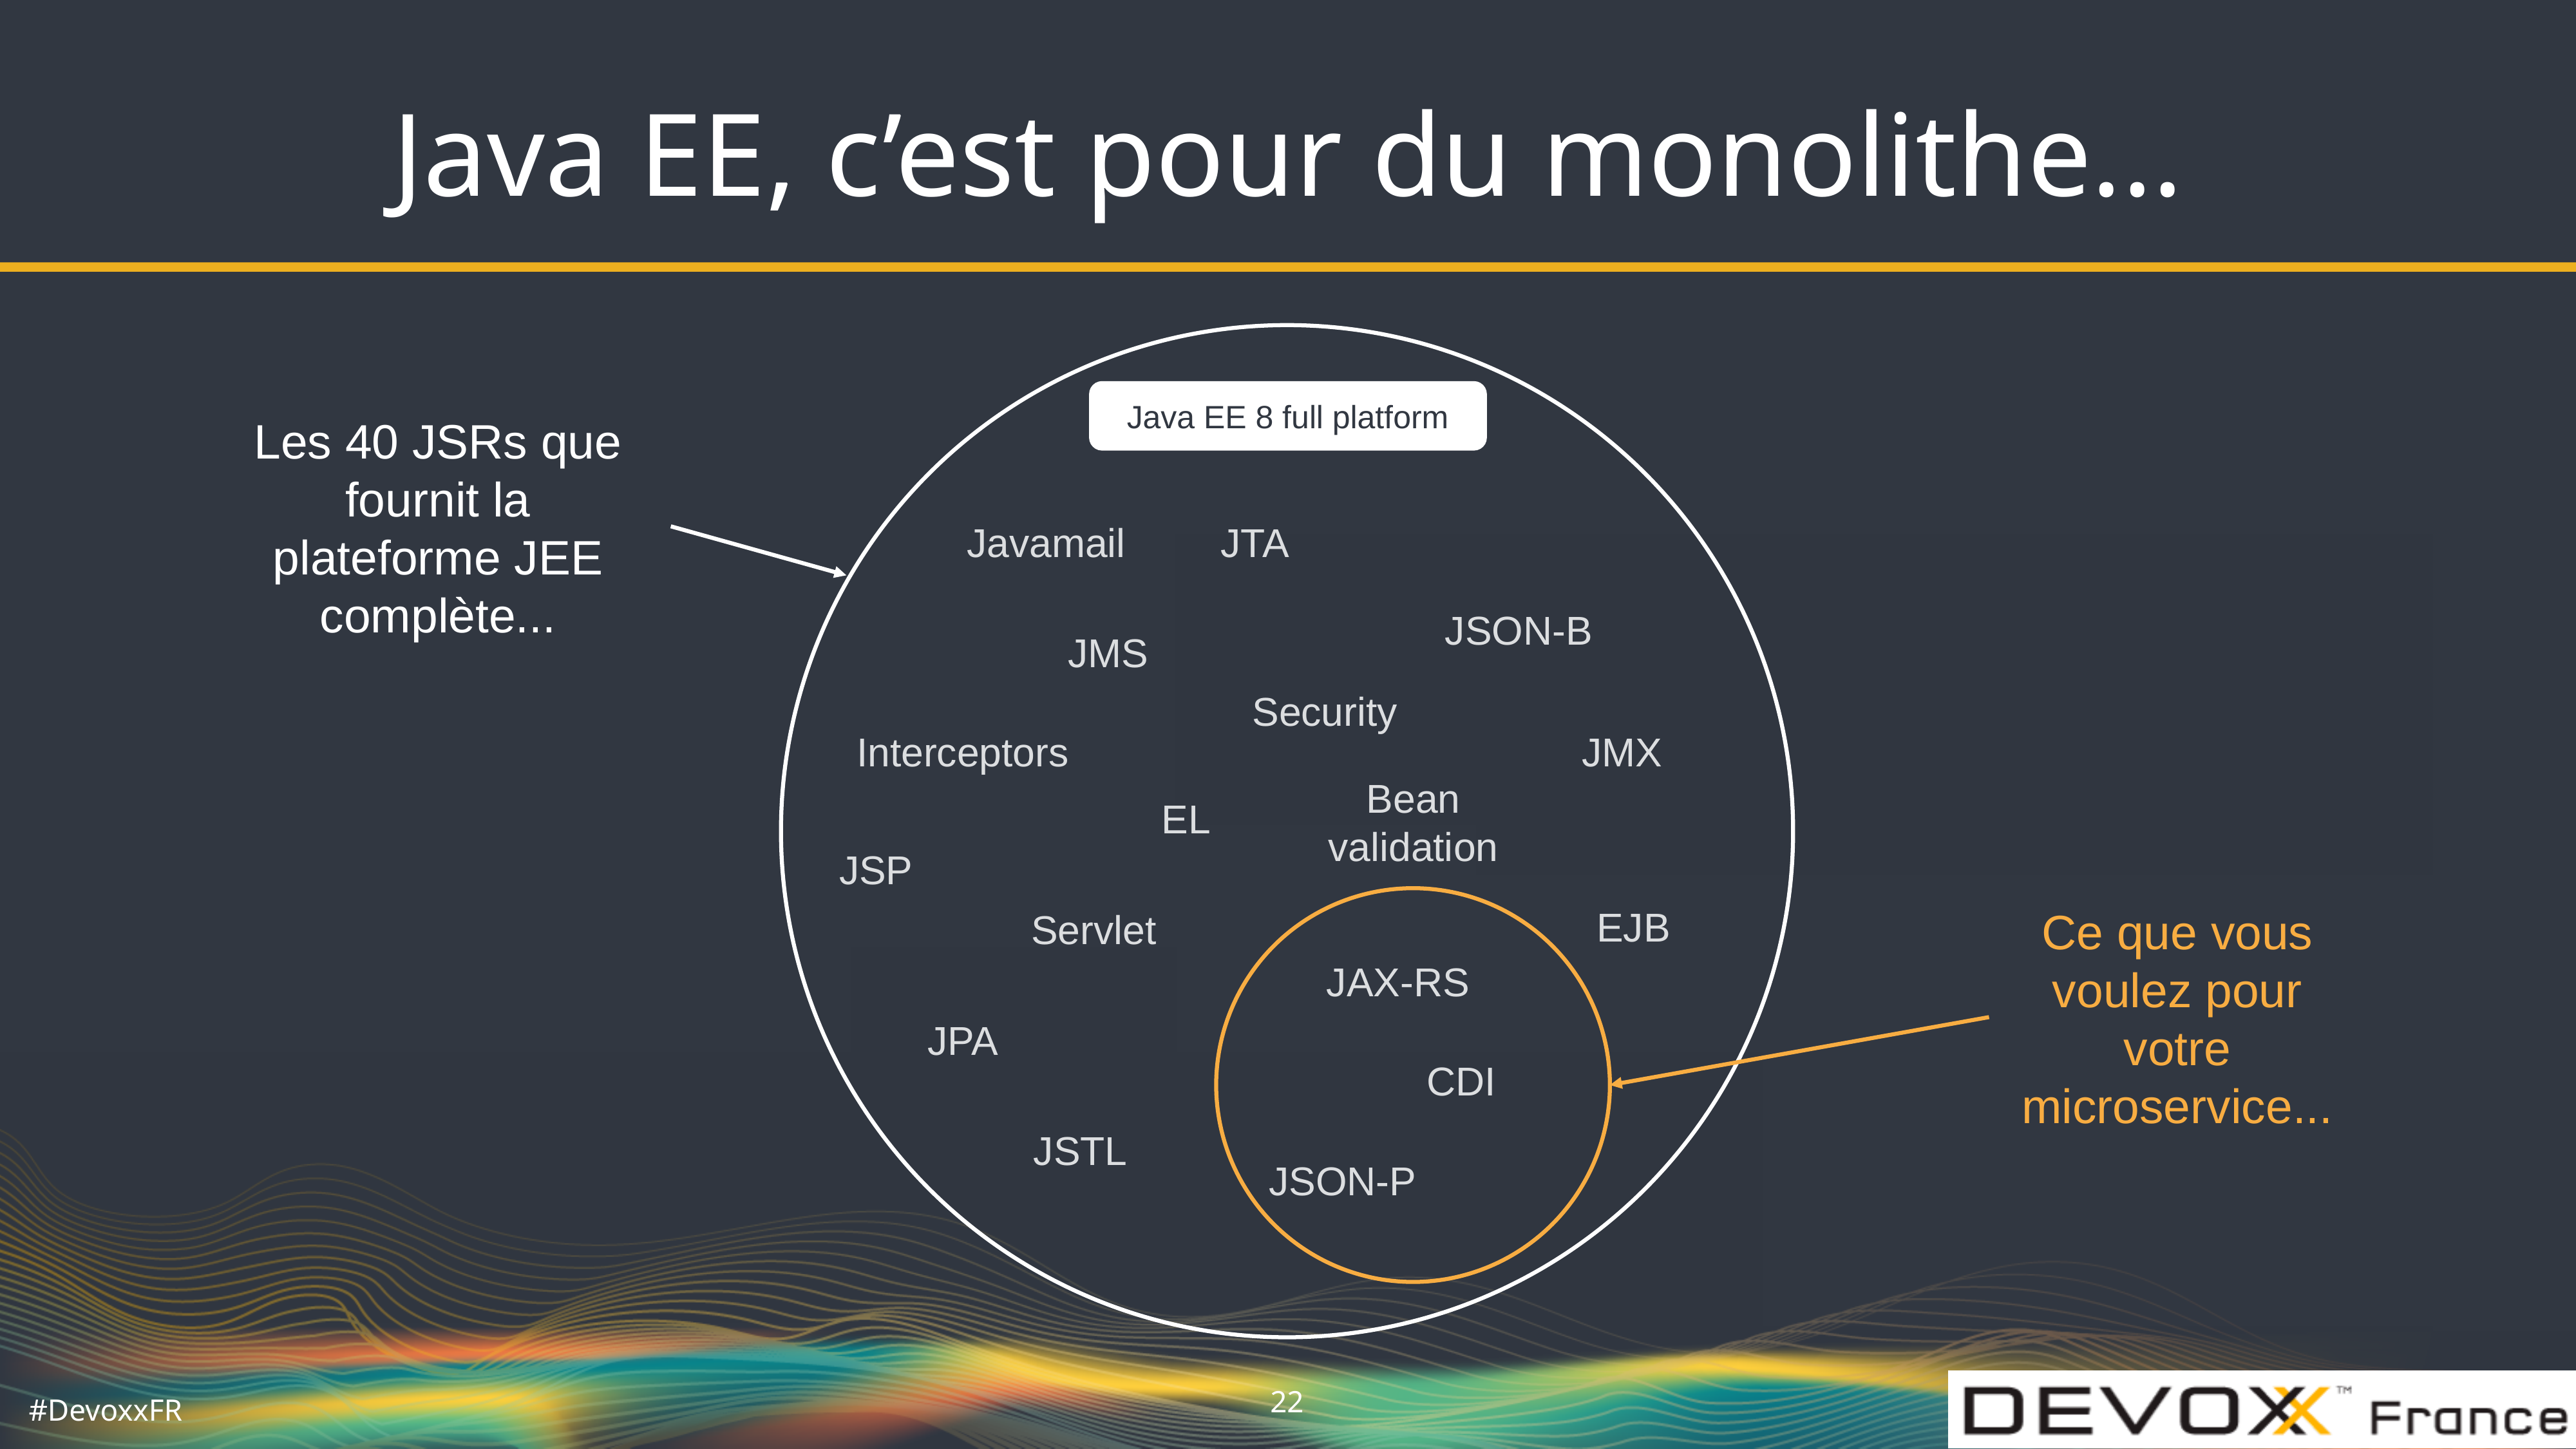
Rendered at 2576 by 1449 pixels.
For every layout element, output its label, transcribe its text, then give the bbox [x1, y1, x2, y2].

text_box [1609, 1017, 1989, 1086]
title Java EE, c’est pour du monolithe... [264, 14, 2312, 287]
text_box [1216, 888, 1610, 1282]
text_box JPA [867, 995, 1058, 1083]
text_box [781, 325, 1794, 1338]
text_box JMX [1484, 706, 1759, 795]
text_box JSON-P [1247, 1146, 1438, 1212]
text_box EL [1091, 773, 1282, 862]
text_box Servlet [998, 884, 1189, 972]
text_box CDI [1366, 1046, 1557, 1113]
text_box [670, 526, 847, 576]
text_box Security [1188, 666, 1463, 754]
text_box Javamail [942, 497, 1151, 585]
text_box Interceptors [826, 706, 1101, 795]
text_box JTA [1175, 497, 1335, 585]
text_box Les 40 JSRs que fournit la plateforme JEE complète... [205, 322, 671, 731]
slide_number 22 [1262, 1375, 1312, 1427]
text_box JSON-B [1381, 585, 1656, 673]
text_box JAX-RS [1303, 947, 1493, 1013]
text_box Ce que vous voulez pour votre microservice... [1989, 813, 2366, 1222]
text_box Bean validation [1318, 769, 1509, 873]
text_box JSP [781, 824, 972, 913]
text_box JMS [1028, 607, 1188, 696]
text_box Java EE 8 full platform [1091, 383, 1485, 449]
picture [0, 272, 2576, 1449]
text_box JSTL [985, 1105, 1176, 1194]
text_box EJB [1538, 881, 1729, 970]
picture [0, 0, 2576, 262]
